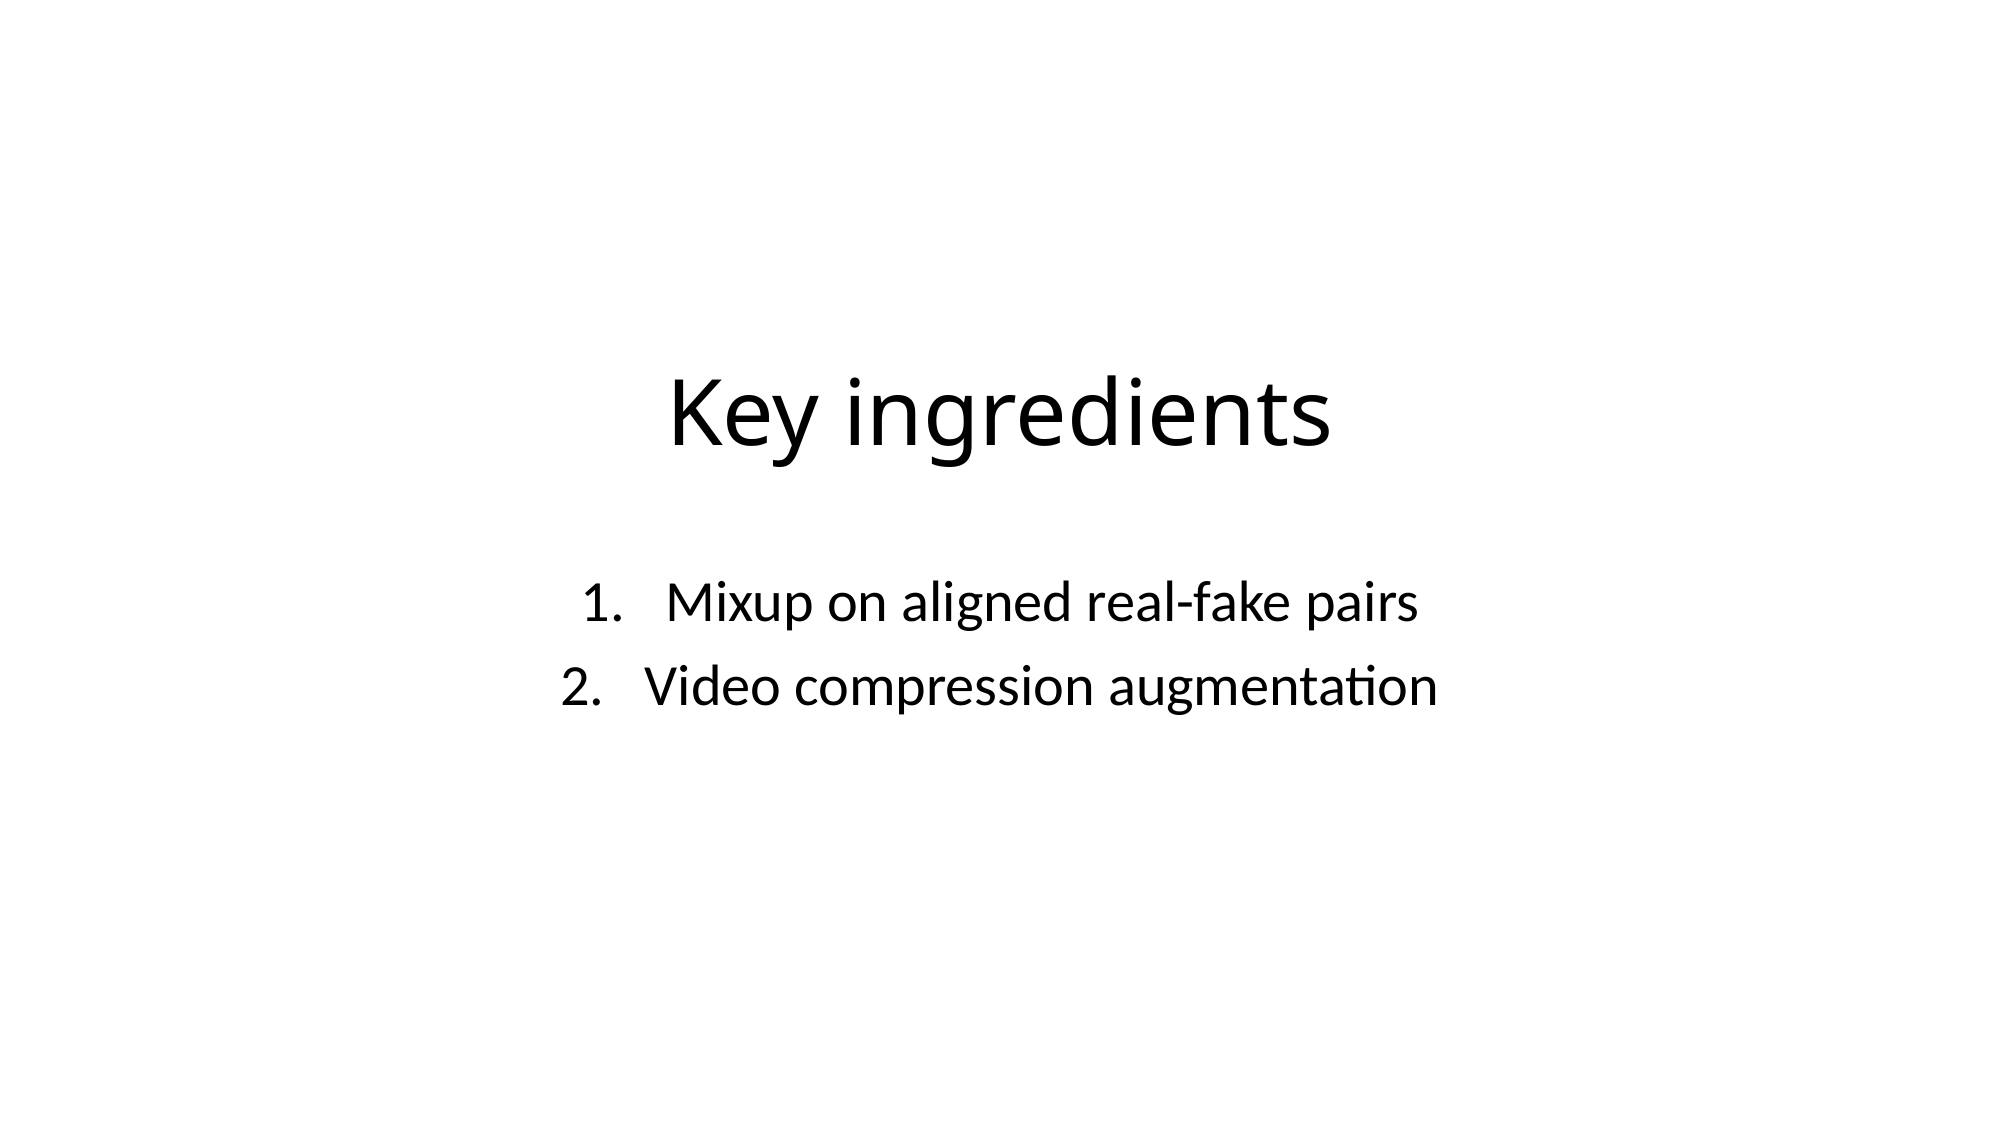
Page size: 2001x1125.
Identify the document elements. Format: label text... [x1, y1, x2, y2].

list Mixup on aligned real-fake pairs Video compression augmentation [137, 563, 1863, 736]
title Key ingredients [137, 307, 1863, 525]
